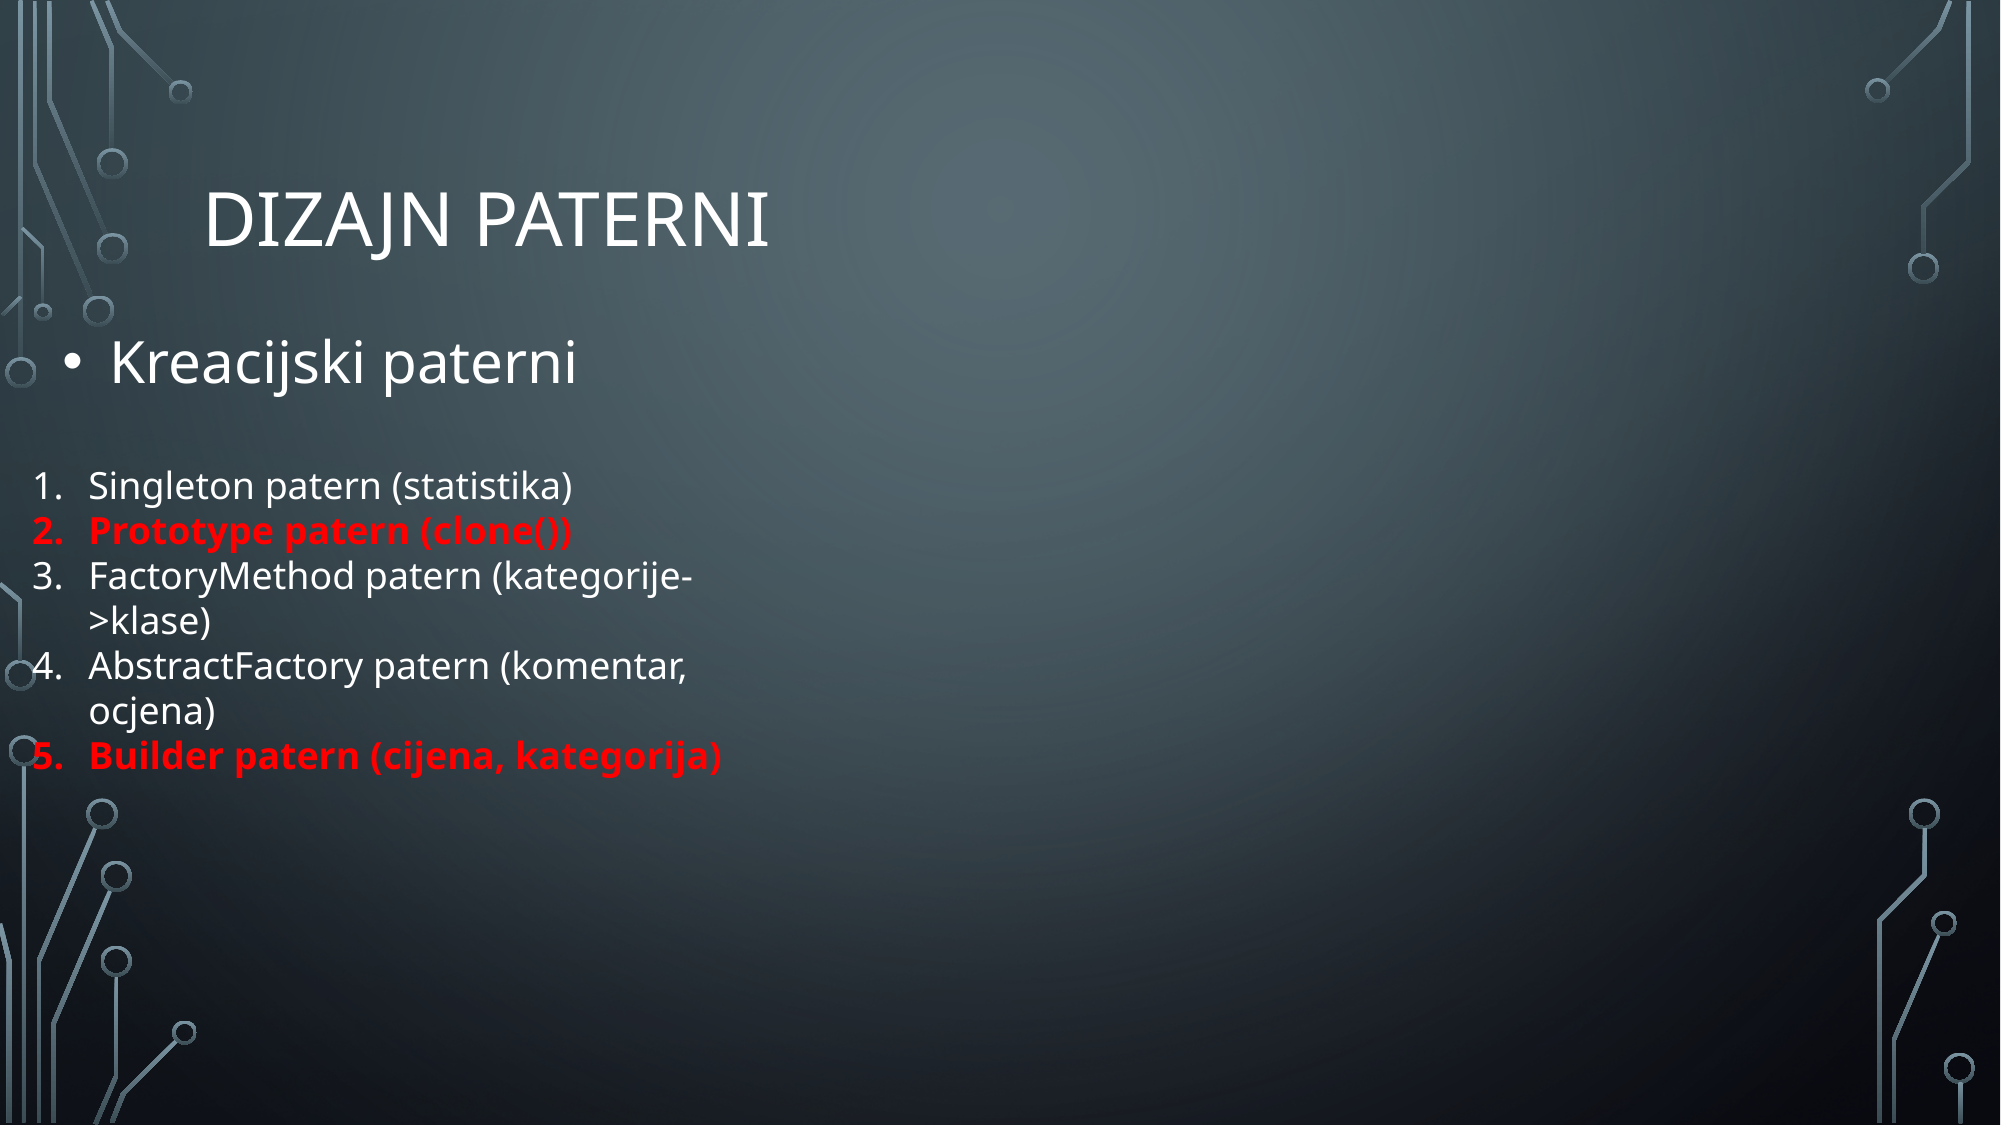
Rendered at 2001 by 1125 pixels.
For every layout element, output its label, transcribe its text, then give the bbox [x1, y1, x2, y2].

title Dizajn paterni [187, 101, 1813, 344]
text_box Kreacijski paterni [47, 317, 679, 403]
text_box Singleton patern (statistika) Prototype patern (clone()) FactoryMethod patern (kategorije->klase) AbstractFactory patern (komentar, ocjena) Builder patern (cijena, kategorija) [17, 454, 759, 785]
